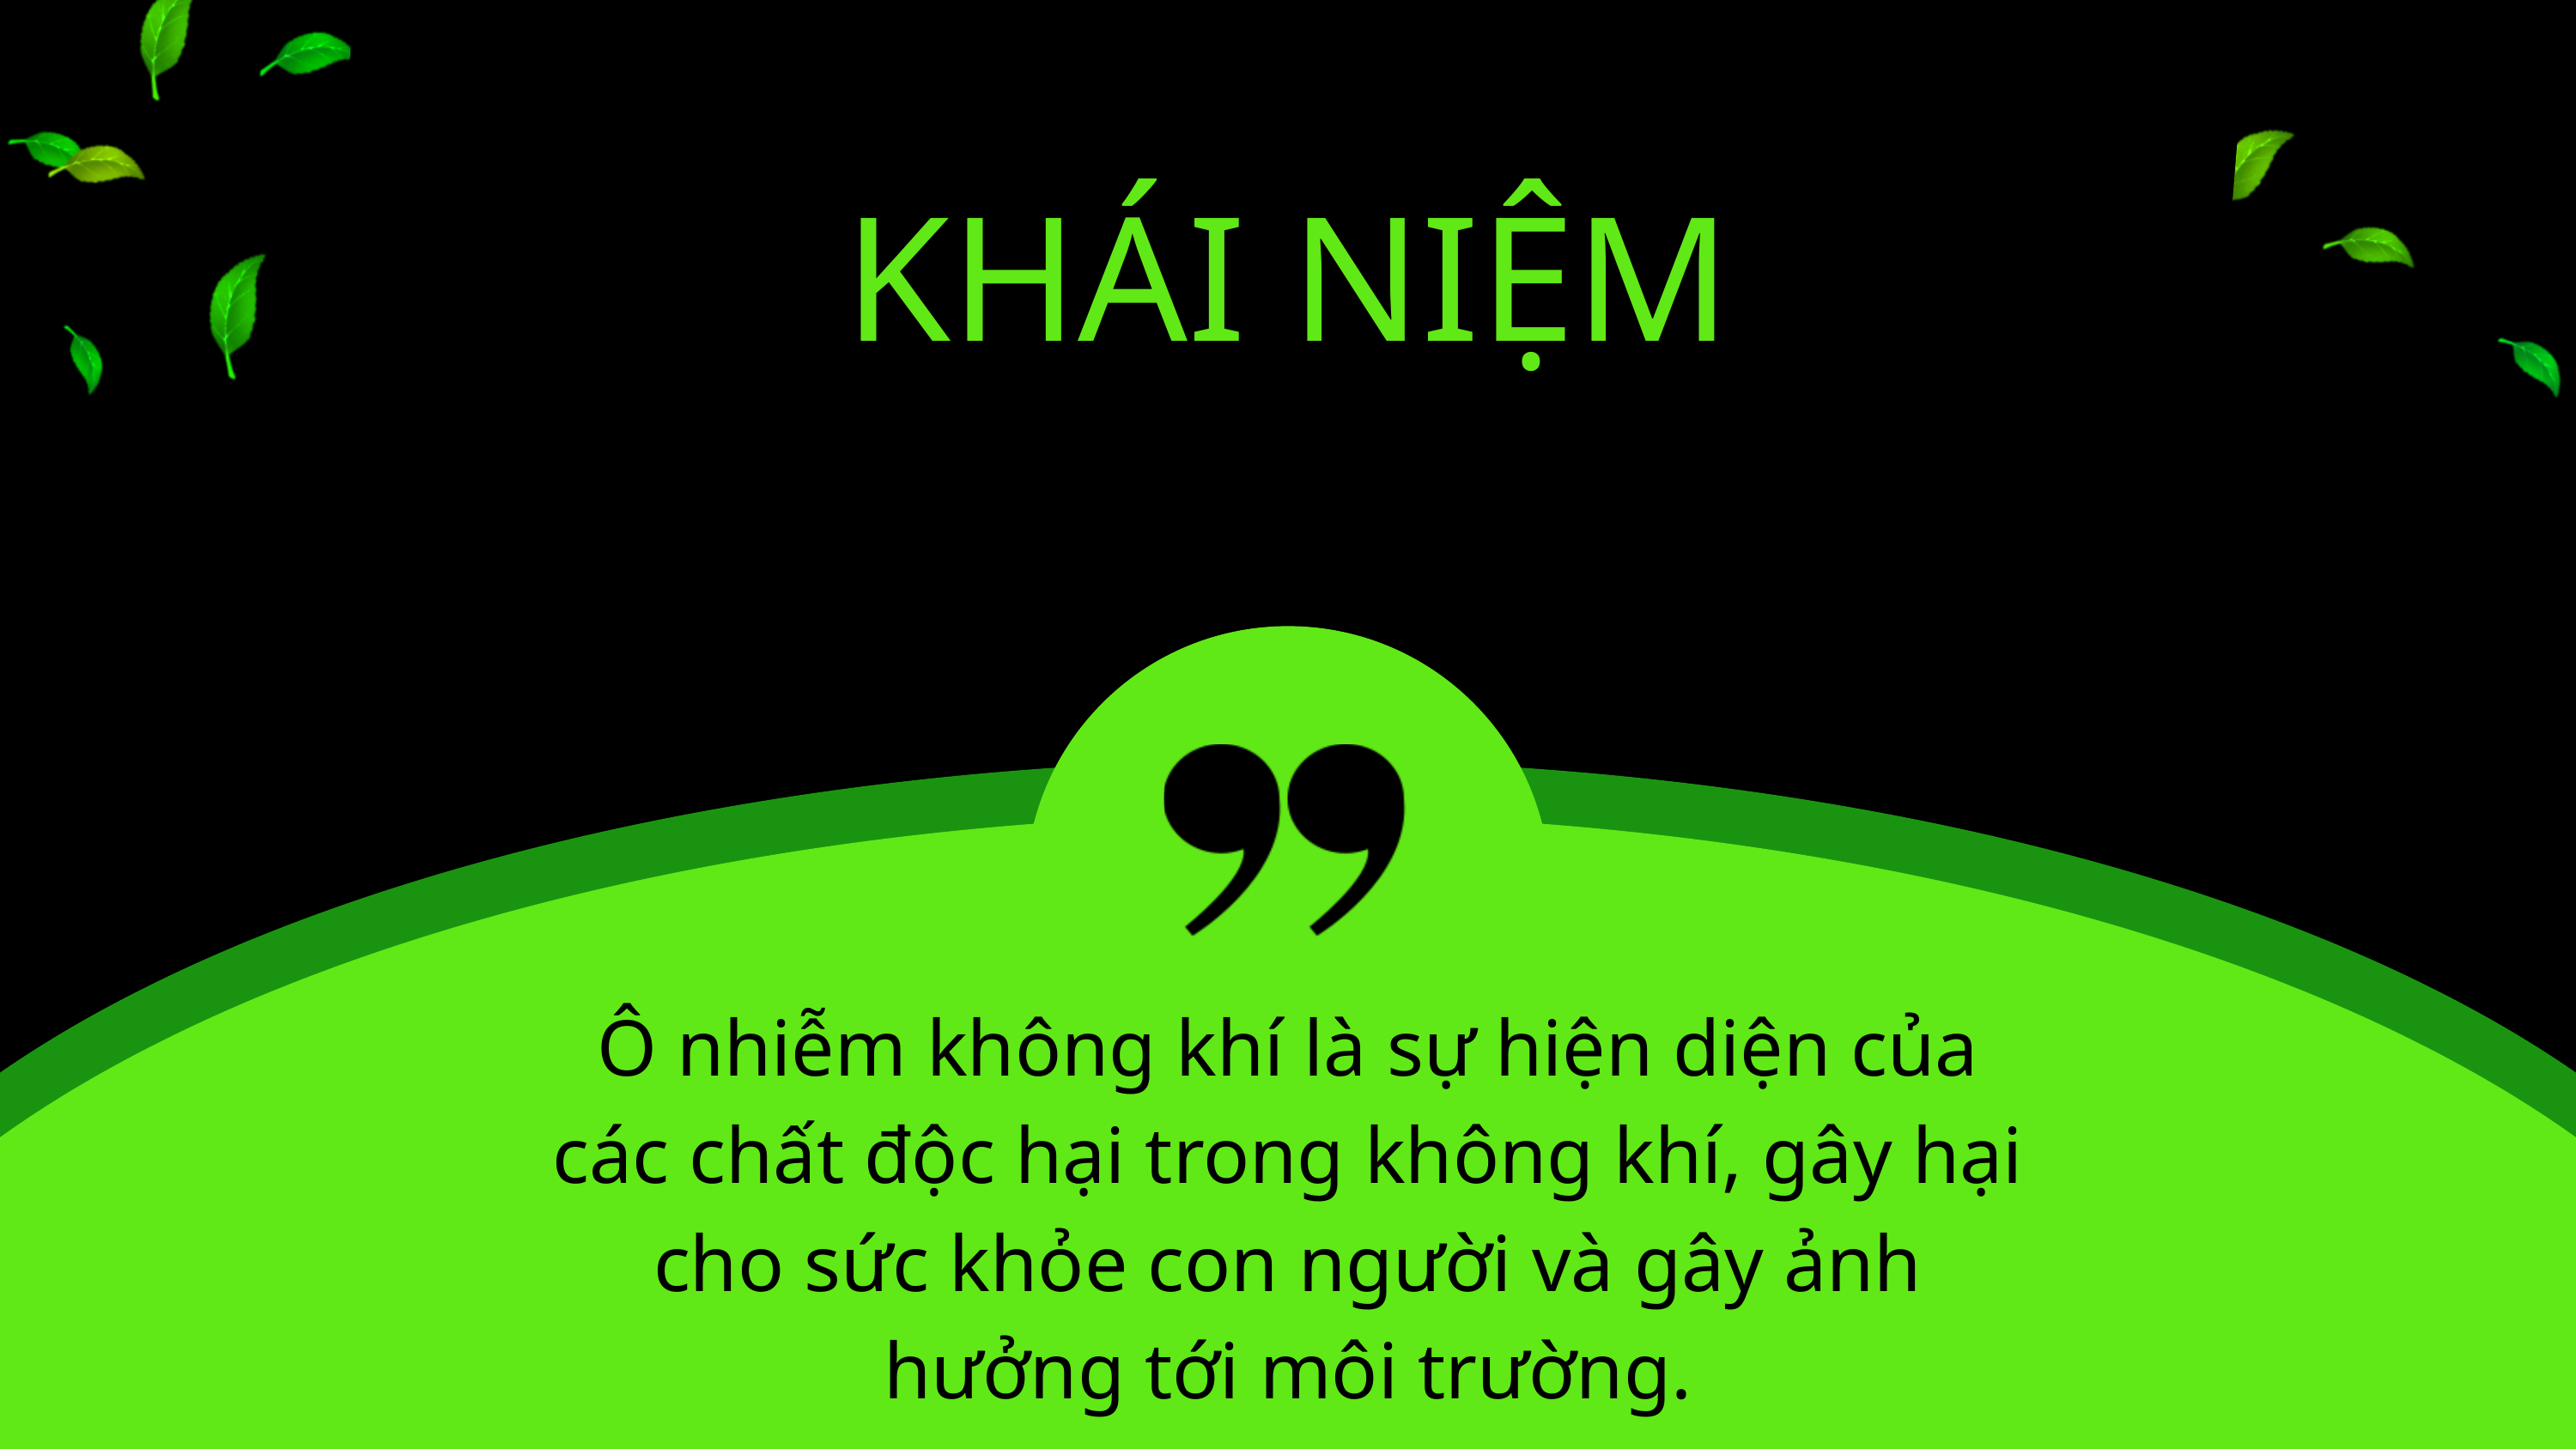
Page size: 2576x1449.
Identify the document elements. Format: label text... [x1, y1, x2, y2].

text_box [2214, 0, 2576, 458]
text_box KHÁI NIỆM [734, 135, 1842, 376]
text_box [0, 0, 355, 464]
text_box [0, 814, 2576, 1449]
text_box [0, 759, 1021, 810]
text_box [1025, 626, 1551, 1151]
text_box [1554, 759, 2576, 810]
